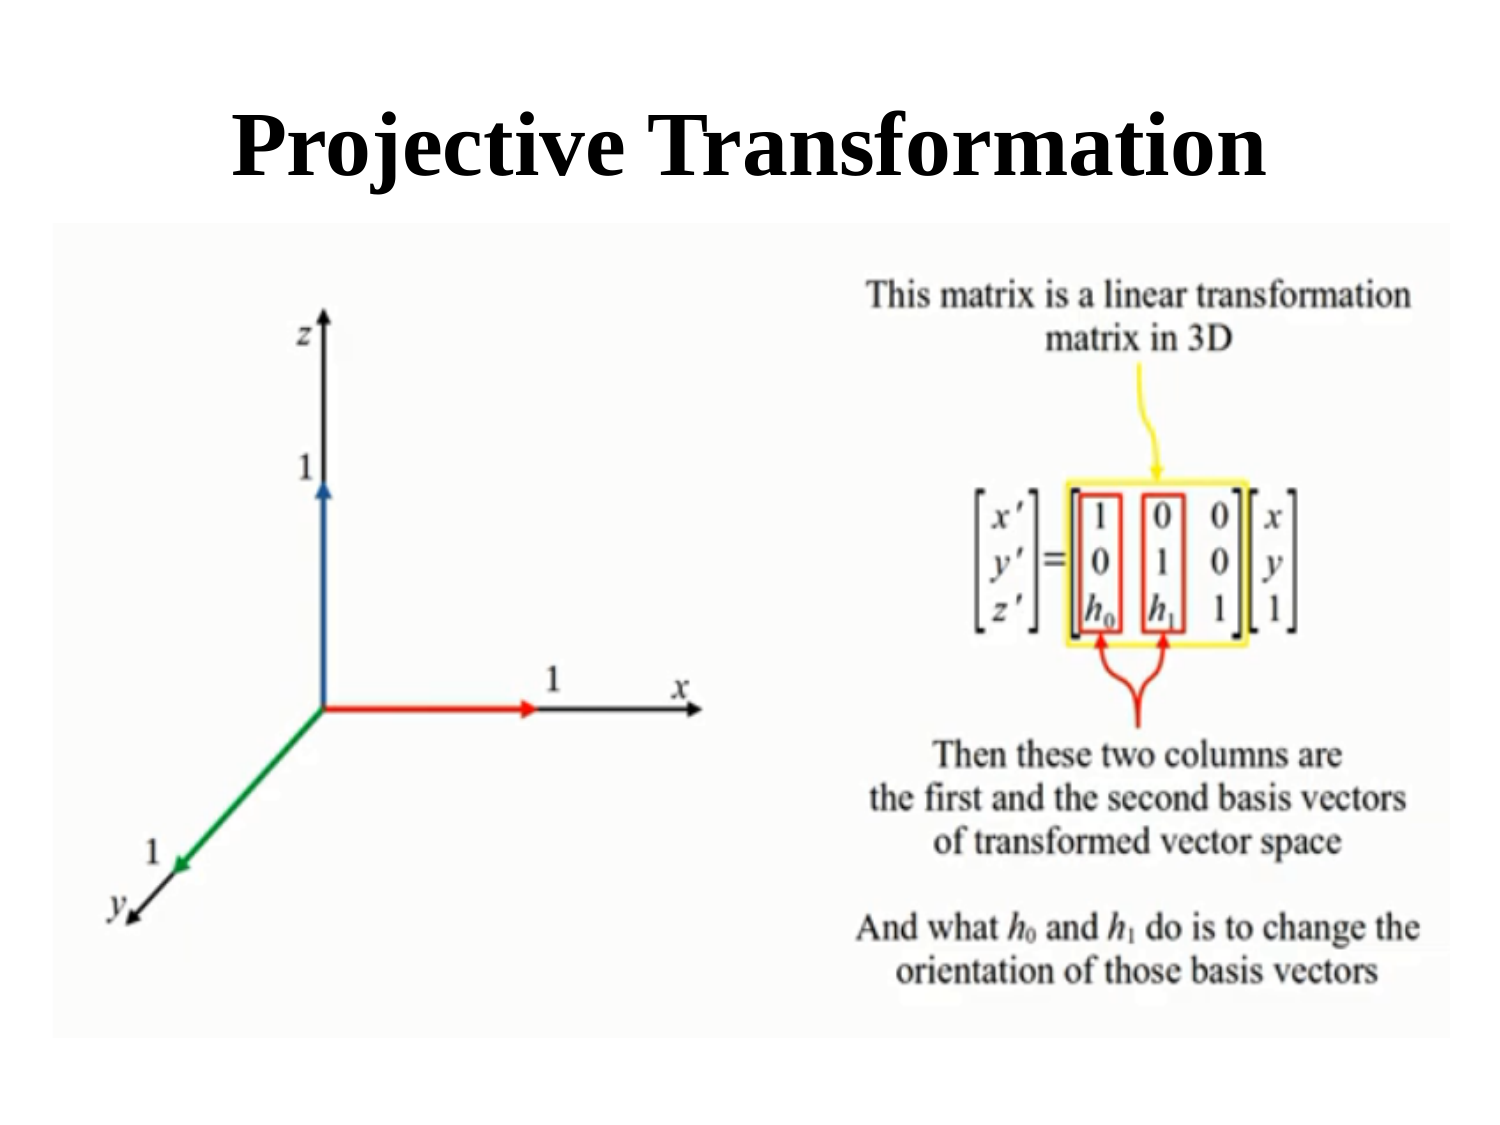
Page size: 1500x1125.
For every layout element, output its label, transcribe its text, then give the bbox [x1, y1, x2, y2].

picture [49, 223, 1451, 1038]
title Projective Transformation [75, 45, 1425, 221]
